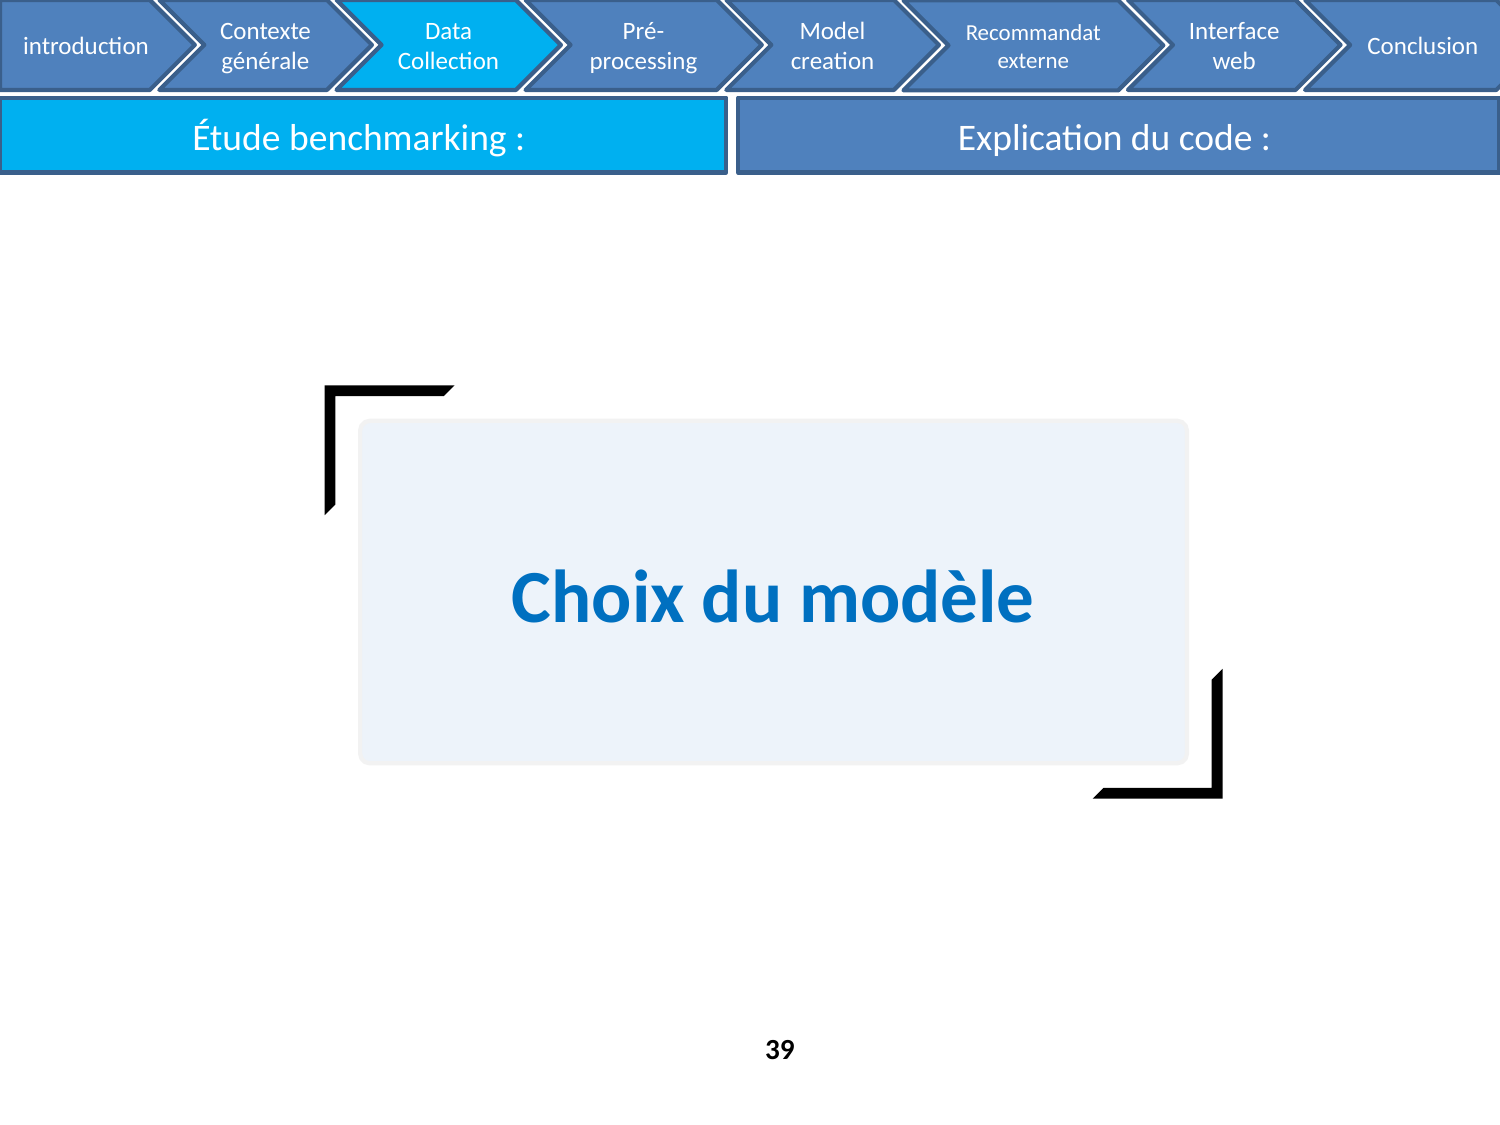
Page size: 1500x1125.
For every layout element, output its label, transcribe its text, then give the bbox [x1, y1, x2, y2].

text_box Pré-processing [523, 0, 764, 93]
text_box 39 [750, 1023, 810, 1073]
text_box Étude benchmarking : [0, 96, 728, 175]
text_box [322, 383, 457, 518]
text_box Explication du code : [736, 96, 1500, 175]
text_box Data Collection [334, 0, 564, 93]
text_box [1090, 666, 1225, 801]
text_box Contexte générale [157, 0, 375, 93]
text_box Choix du modèle [358, 418, 1190, 766]
text_box Interface web [1126, 0, 1343, 93]
text_box Recommandat externe [901, 0, 1166, 93]
text_box Model creation [724, 0, 942, 93]
text_box introduction [0, 0, 197, 93]
text_box Conclusion [1303, 0, 1500, 93]
